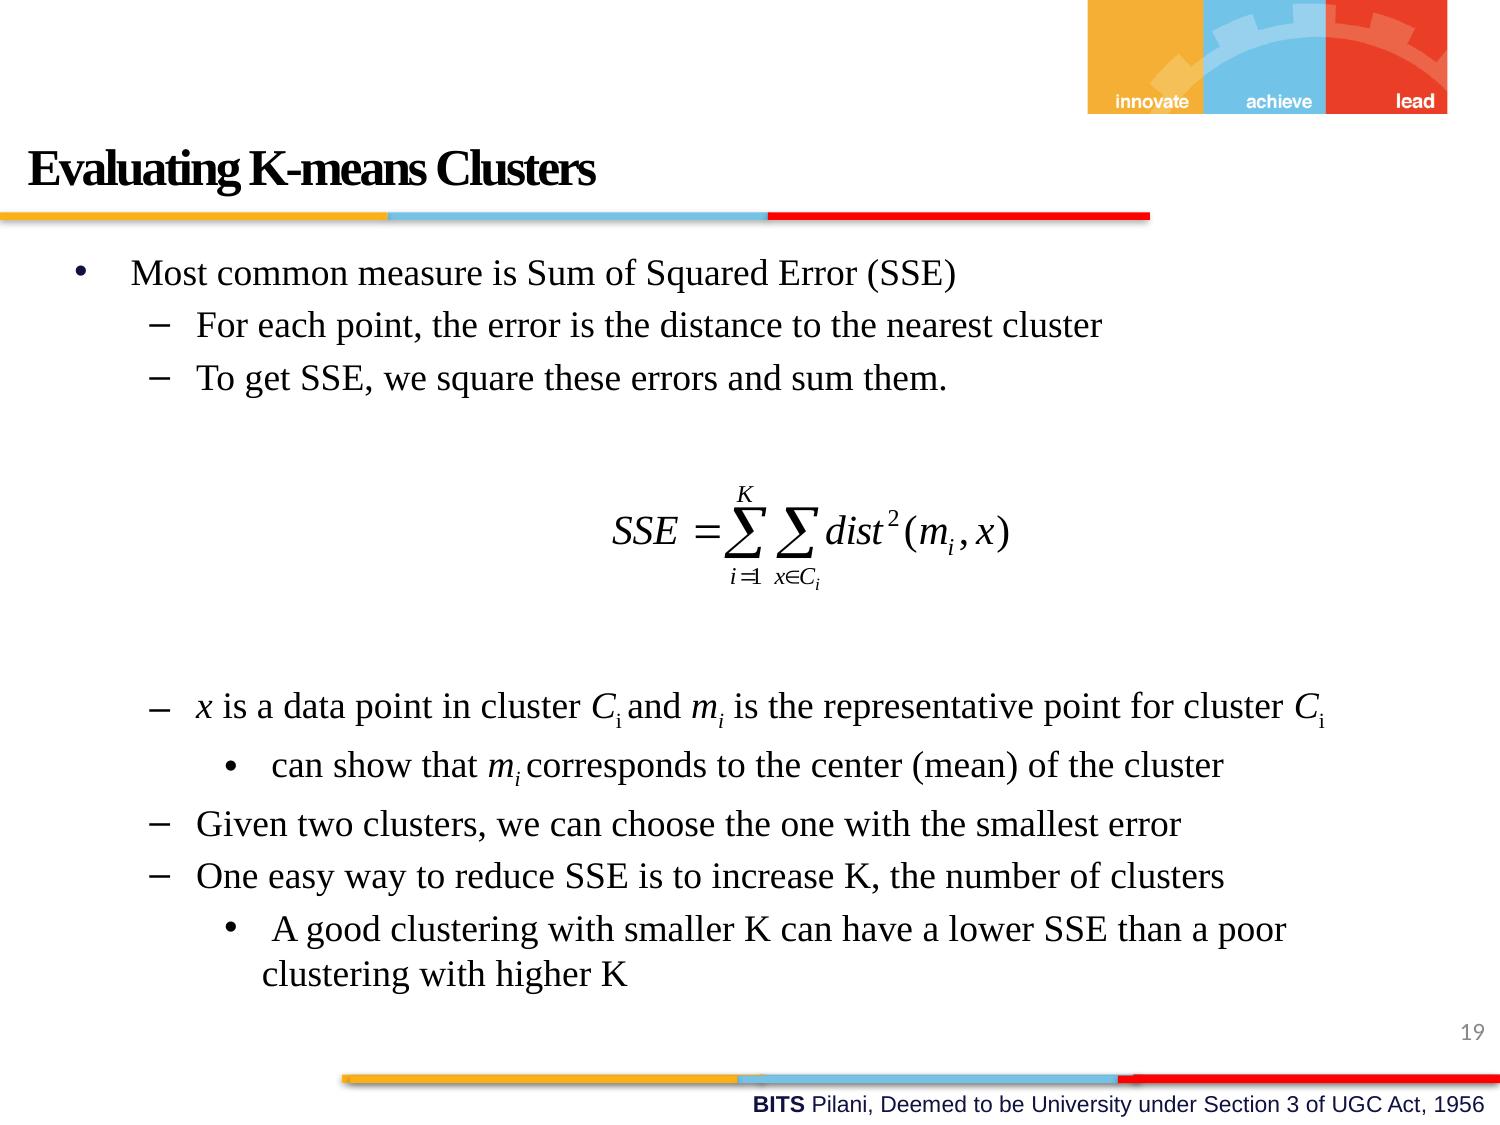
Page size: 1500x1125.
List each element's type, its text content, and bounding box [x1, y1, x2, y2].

picture [1087, 0, 1448, 114]
slide_number 19 [1398, 1000, 1500, 1061]
list Most common measure is Sum of Squared Error (SSE) For each point, the error is the distance to the nearest cluster To get SSE, we square these errors and sum them. x is a data point in cluster Ci and mi is the representative point for cluster Ci can show that mi corresponds to the center (mean) of the cluster Given two clusters, we can choose the one with the smallest error One easy way to reduce SSE is to increase K, the number of clusters A good clustering with smaller K can have a lower SSE than a poor clustering with higher K [59, 240, 1398, 1091]
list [604, 475, 1017, 601]
title Evaluating K-means Clusters [12, 125, 1307, 204]
